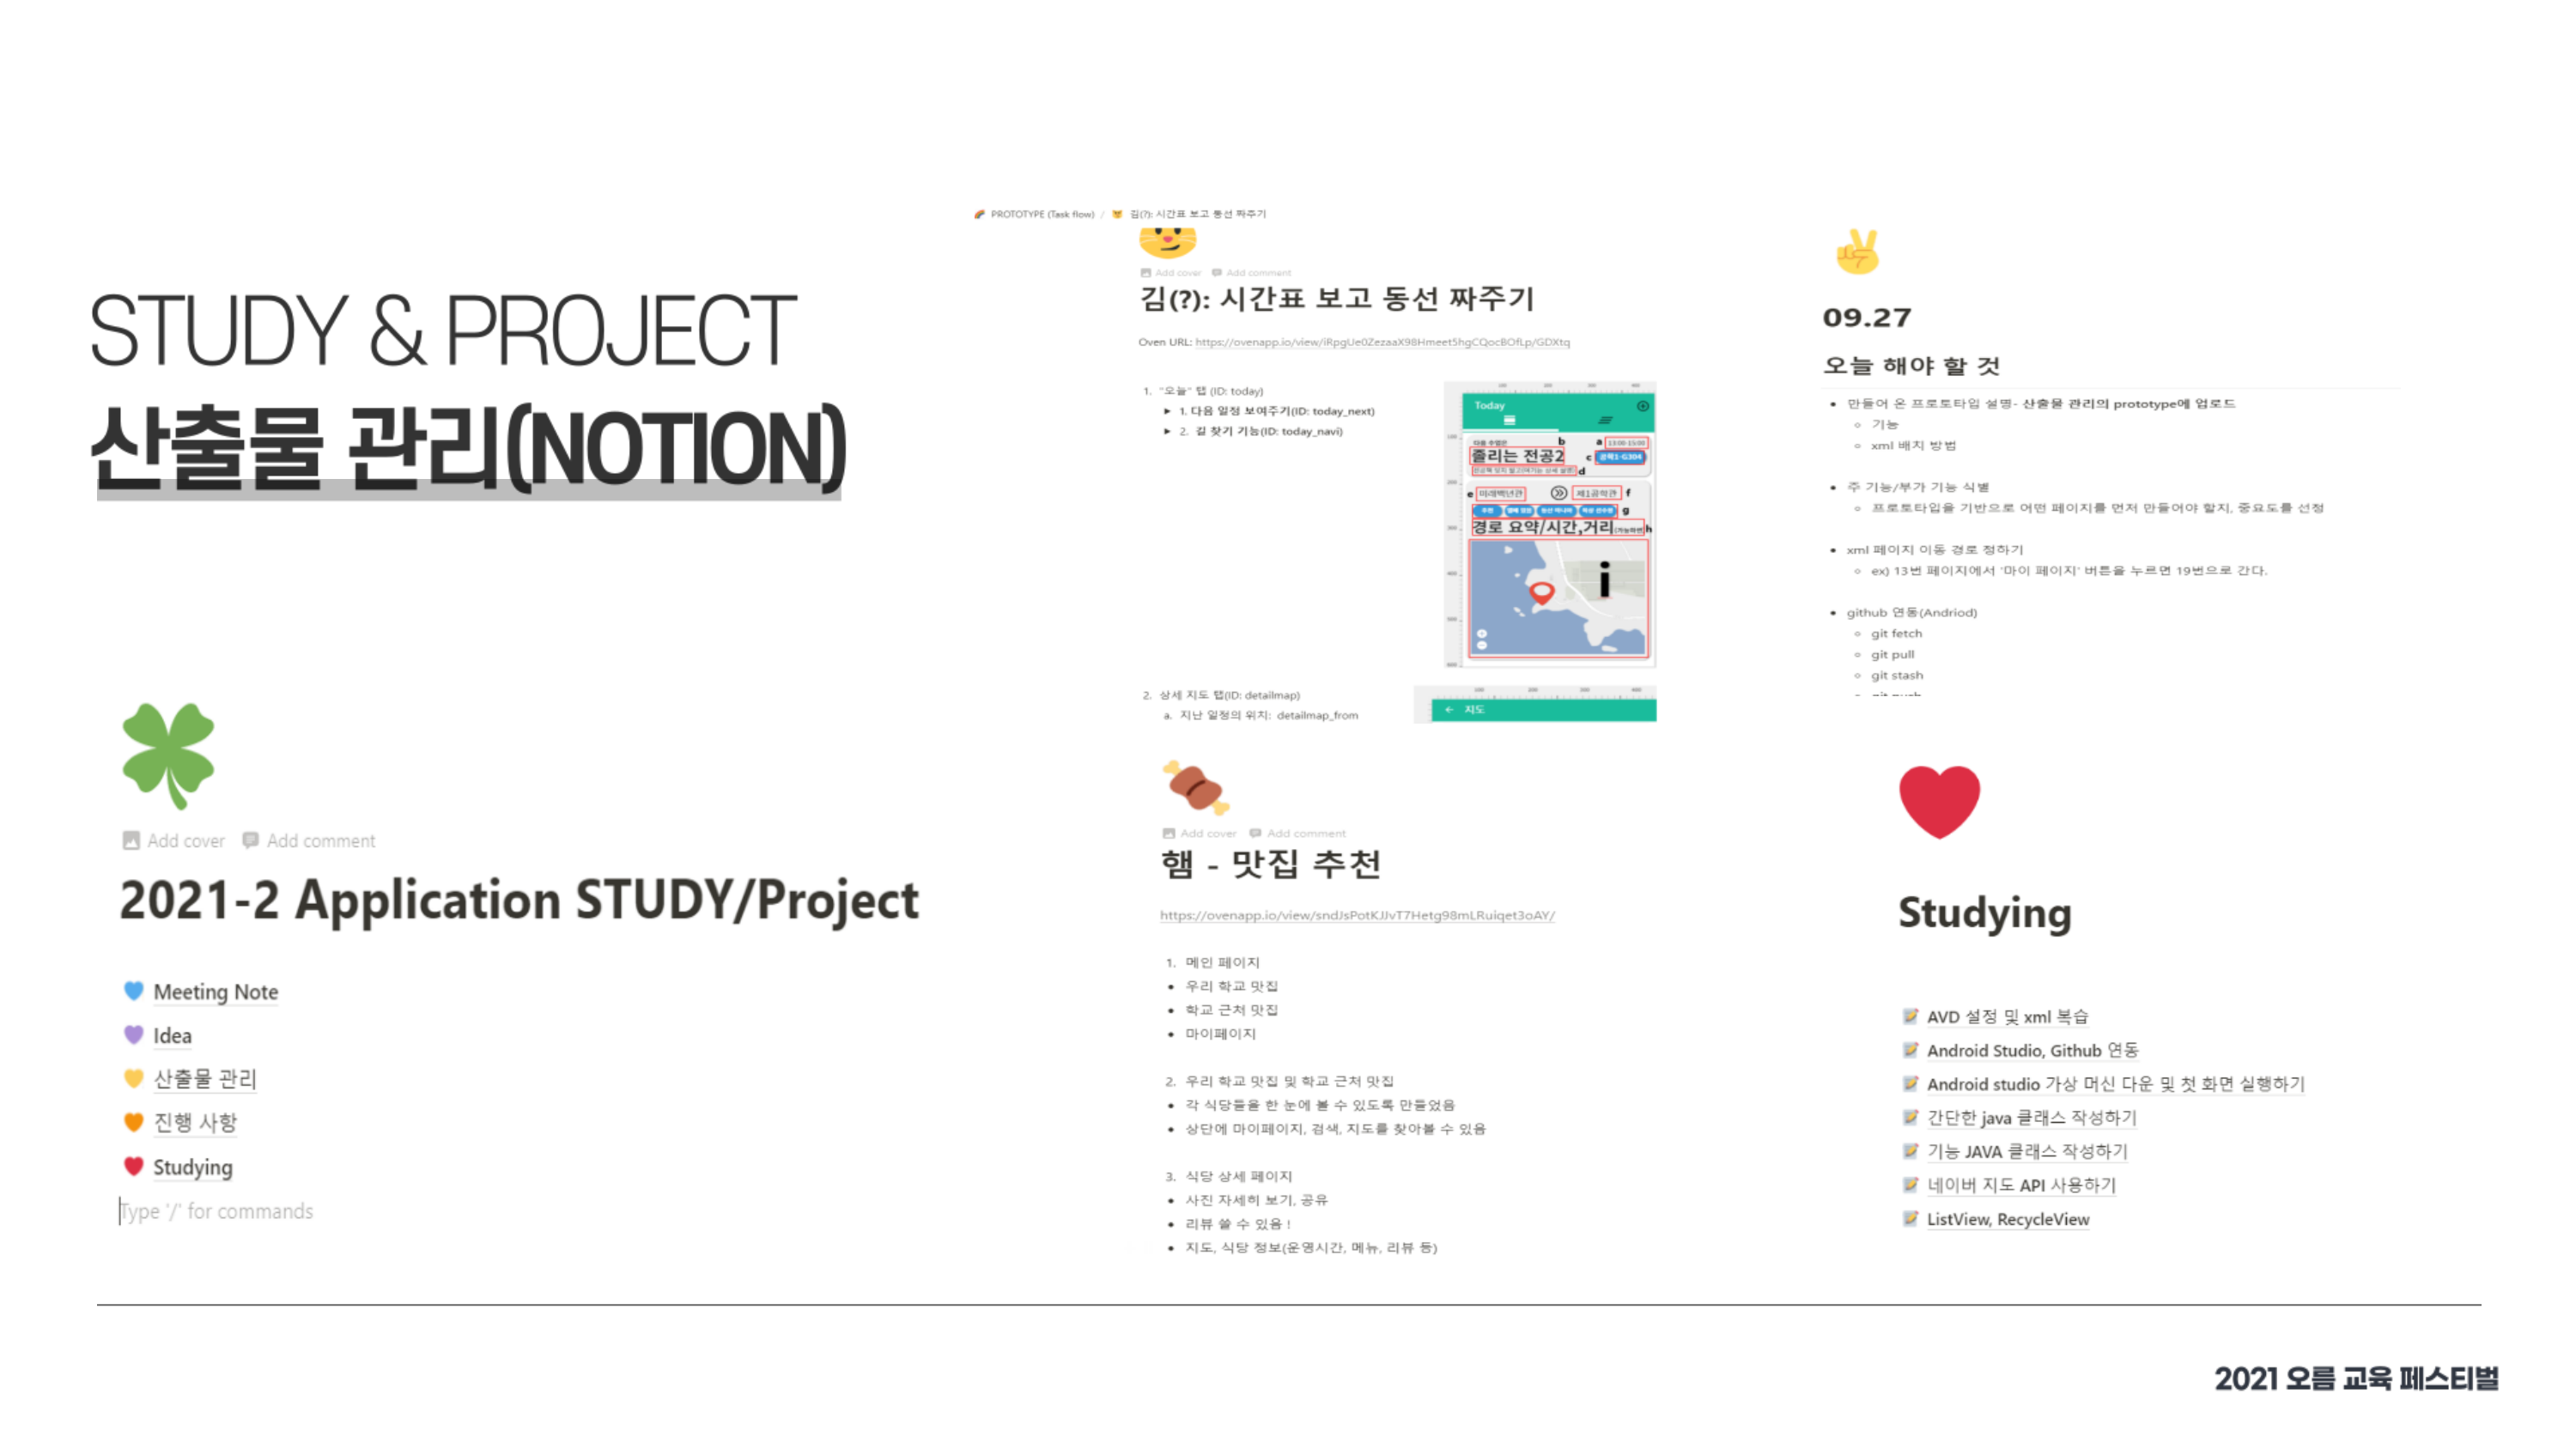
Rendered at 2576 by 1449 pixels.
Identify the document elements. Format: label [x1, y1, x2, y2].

picture [1686, 1358, 2513, 1413]
text_box [96, 1303, 2482, 1308]
picture [74, 252, 893, 552]
text_box [975, 203, 1746, 748]
text_box [71, 665, 970, 1279]
text_box [1801, 731, 2408, 1279]
text_box [1087, 724, 1691, 1275]
text_box [1781, 204, 2401, 696]
